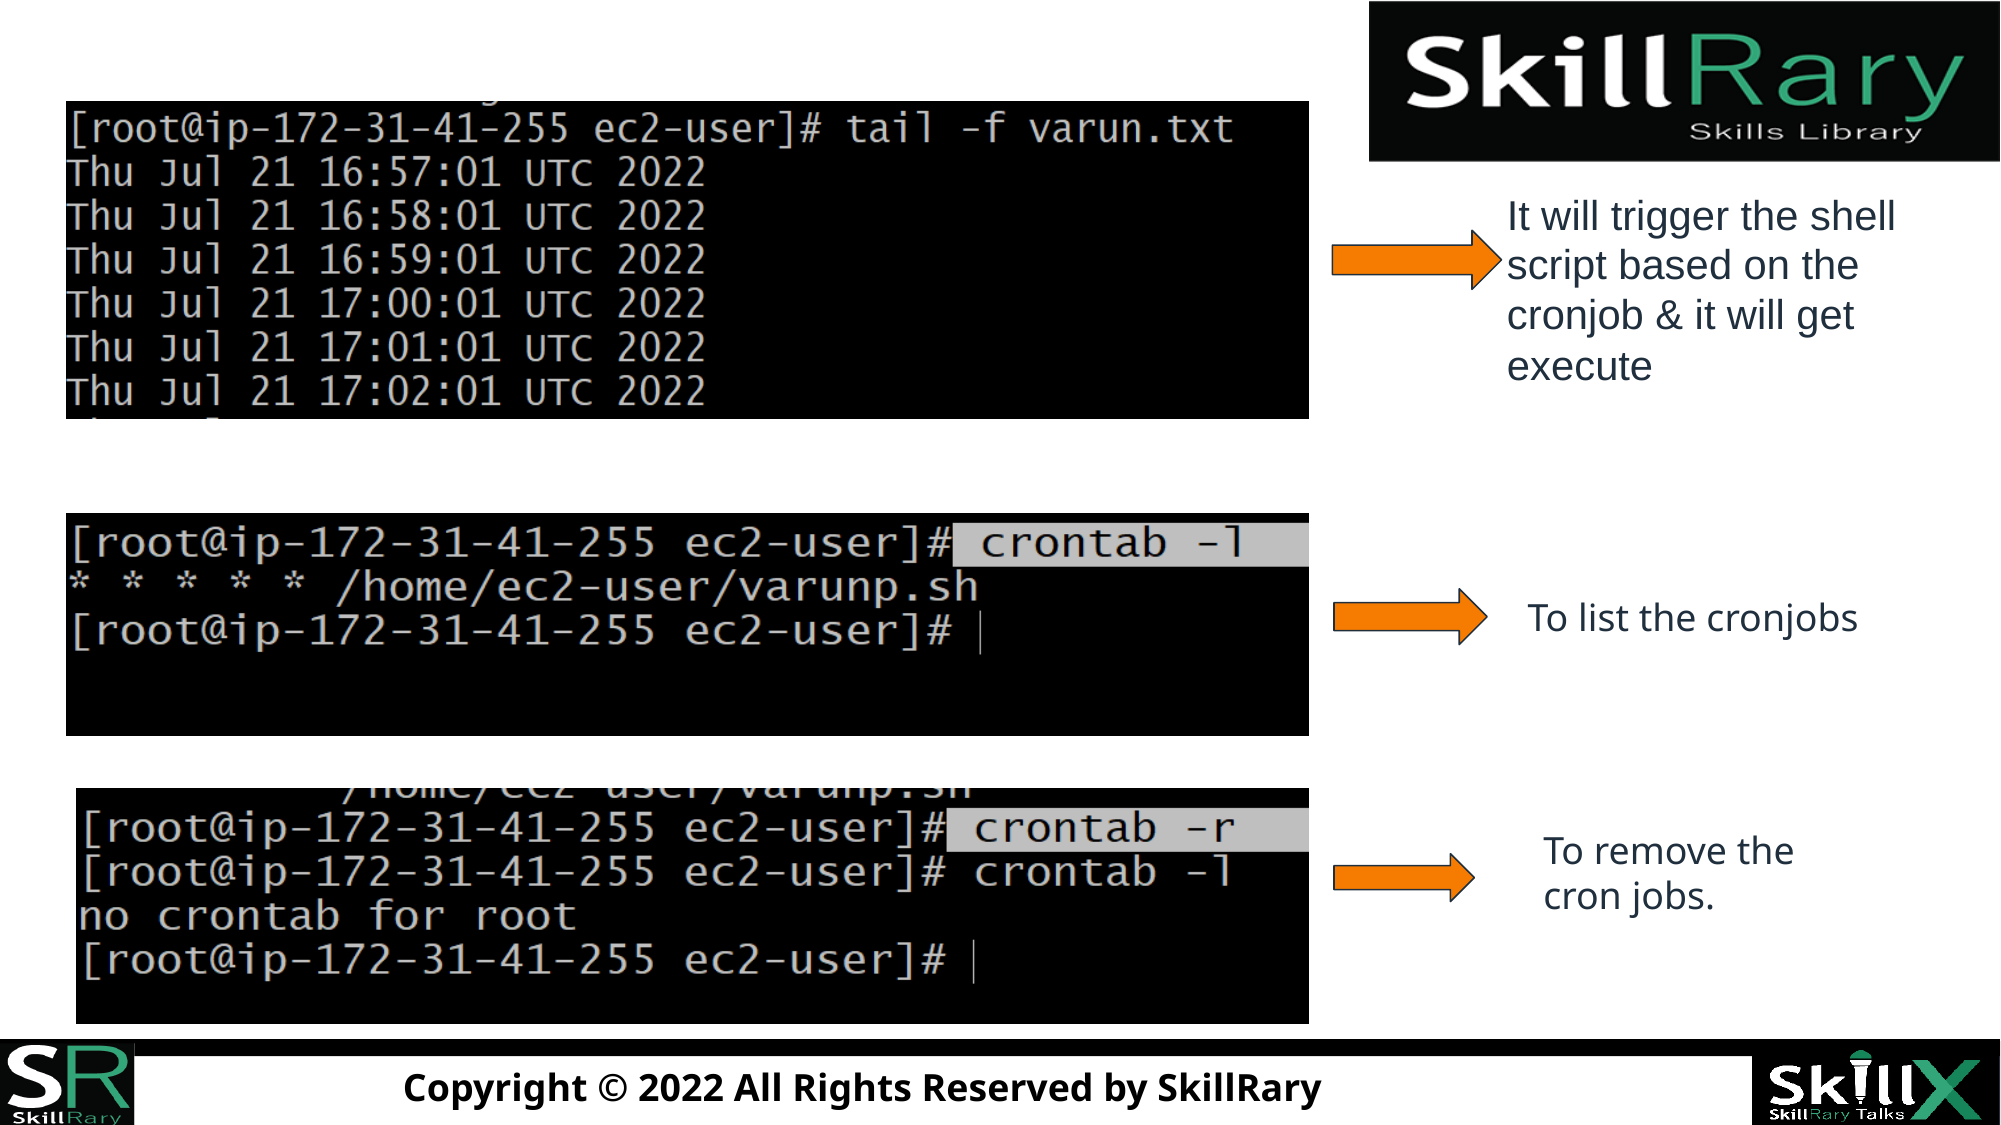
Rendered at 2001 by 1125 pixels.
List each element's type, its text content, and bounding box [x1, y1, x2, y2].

picture [1369, 0, 2000, 245]
picture [66, 512, 1309, 736]
text_box [1333, 853, 1475, 902]
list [66, 100, 1309, 419]
text_box To list the cronjobs [1512, 586, 1893, 647]
text_box To remove the cron jobs. [1528, 820, 1858, 925]
text_box [1332, 230, 1492, 290]
picture [76, 787, 1309, 1024]
picture [1752, 1041, 1996, 1125]
text_box [1333, 588, 1488, 645]
picture [0, 1034, 136, 1125]
text_box It will trigger the shell script based on the cronjob & it will get execute [1492, 180, 1931, 396]
